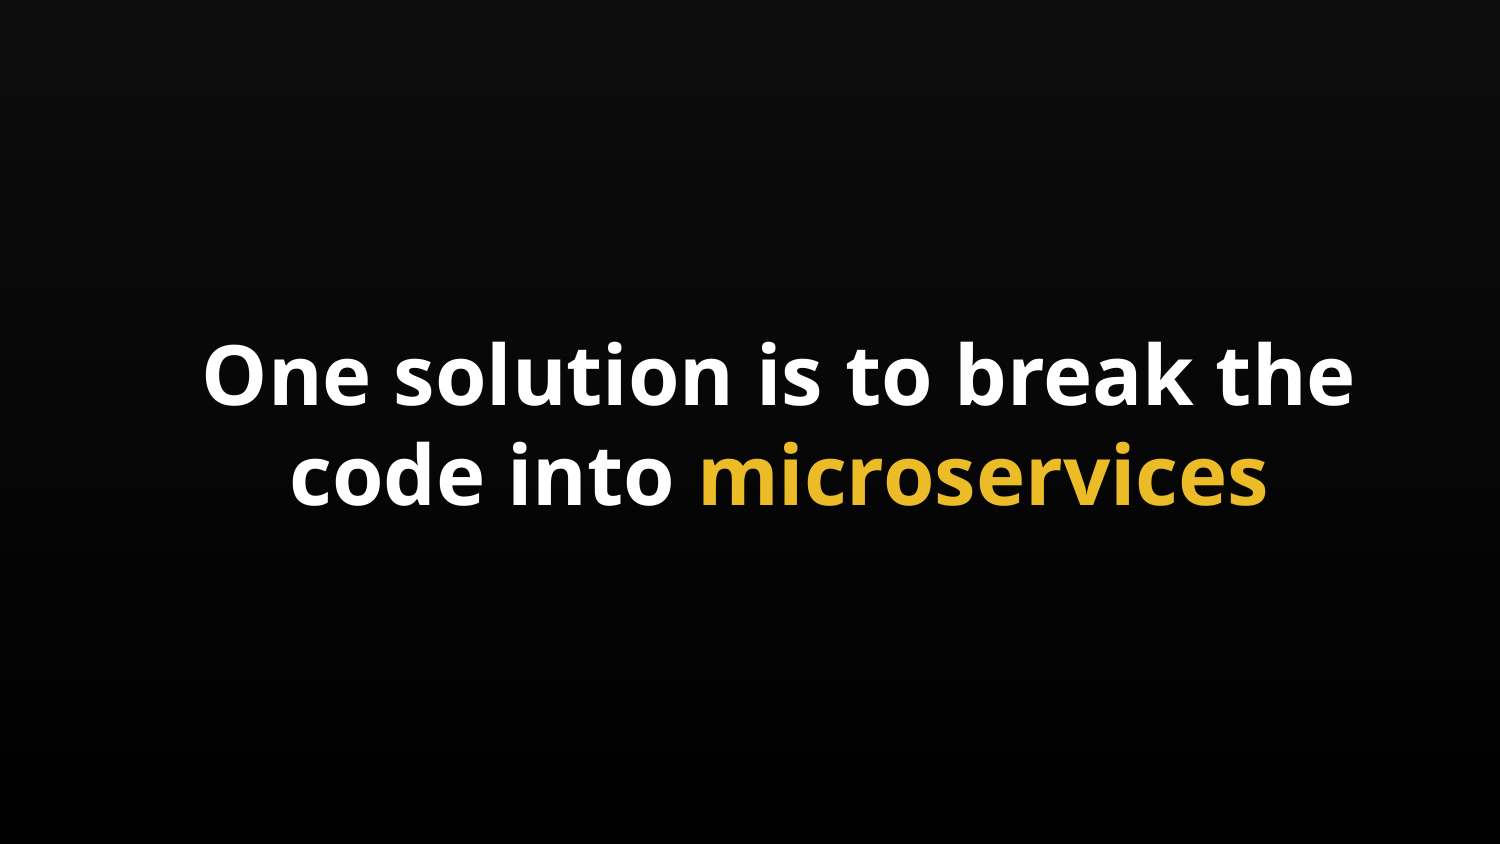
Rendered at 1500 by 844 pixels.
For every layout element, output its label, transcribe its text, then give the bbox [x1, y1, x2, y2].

text_box One solution is to break the code into microservices [15, 205, 1468, 639]
